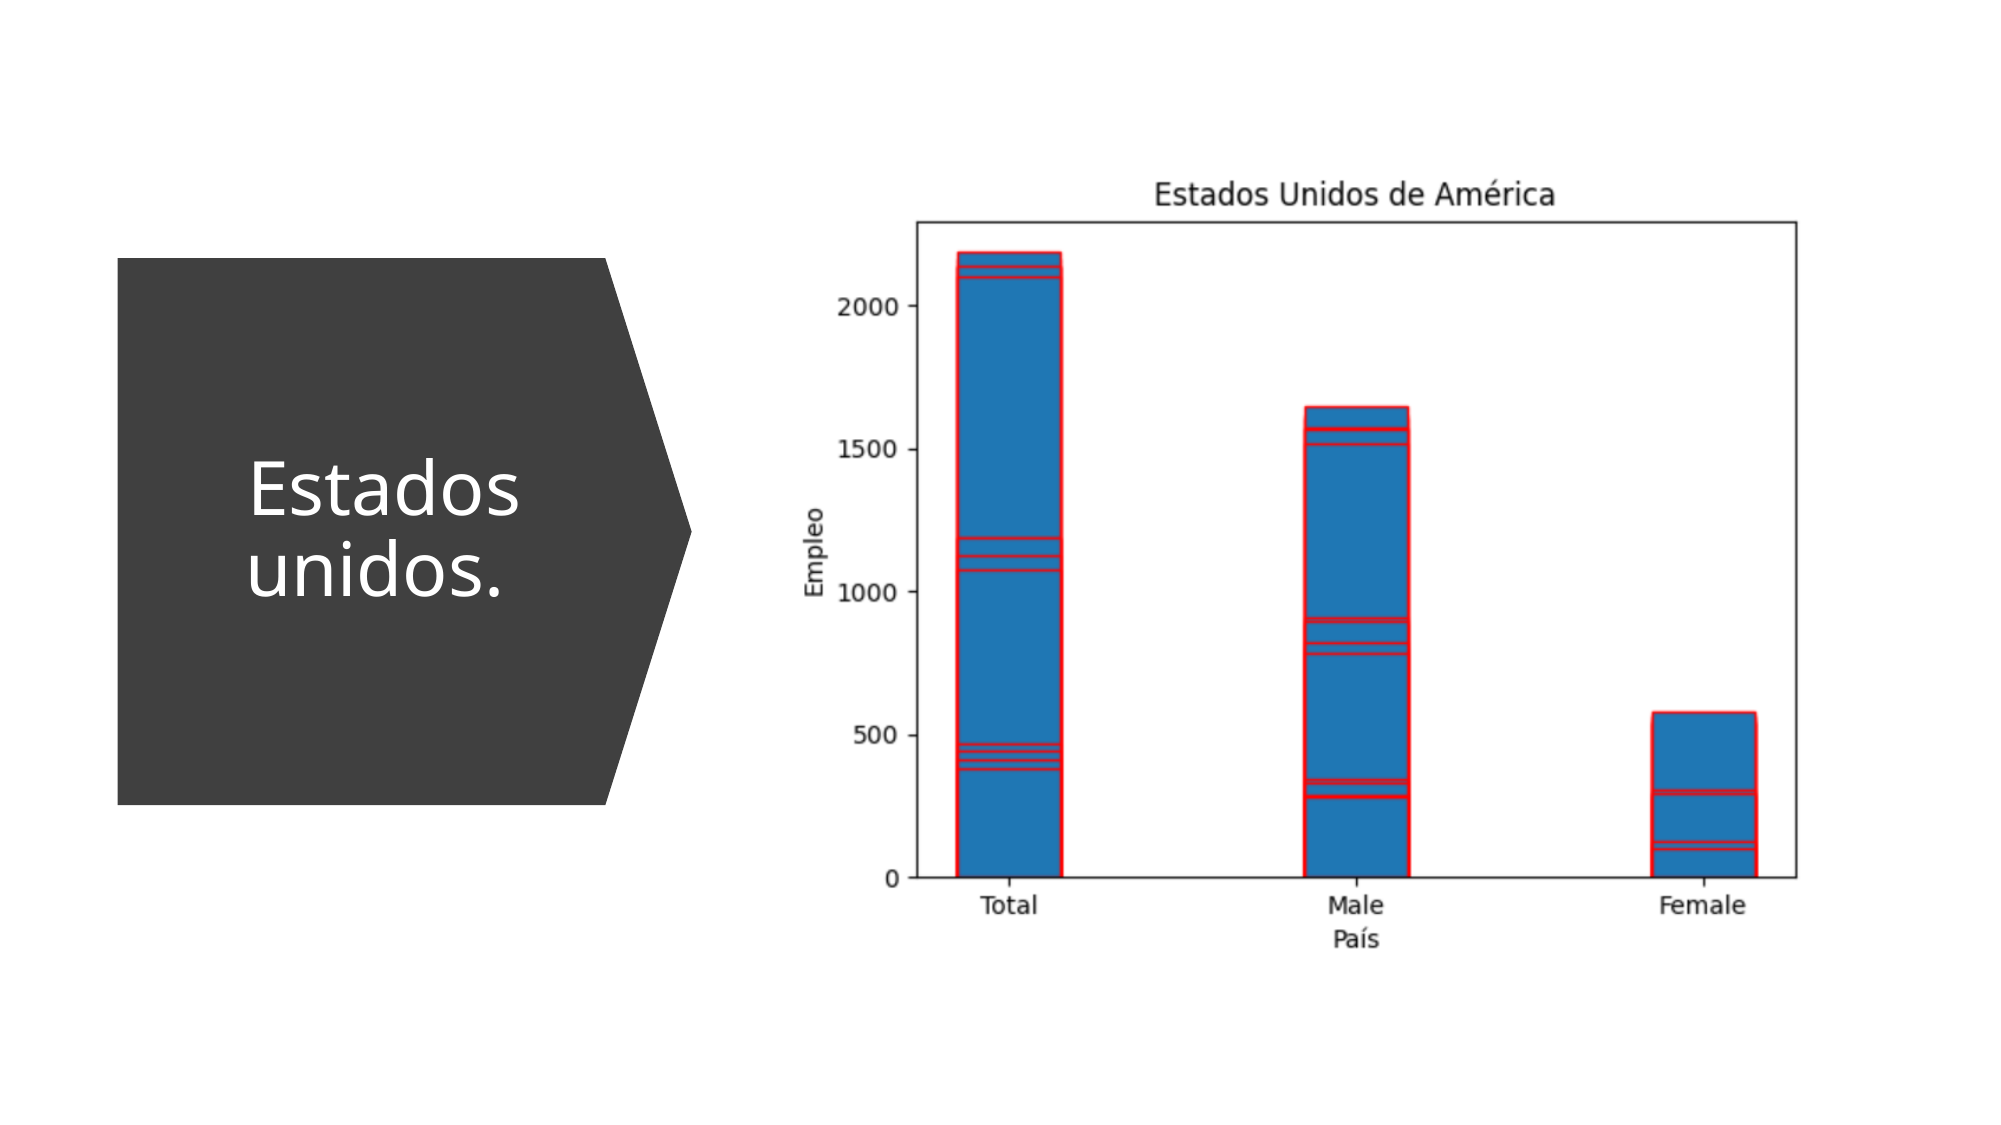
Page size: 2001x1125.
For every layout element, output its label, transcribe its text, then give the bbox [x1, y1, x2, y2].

text_box [116, 257, 693, 807]
title Estados unidos. [168, 322, 601, 741]
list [783, 160, 1896, 965]
